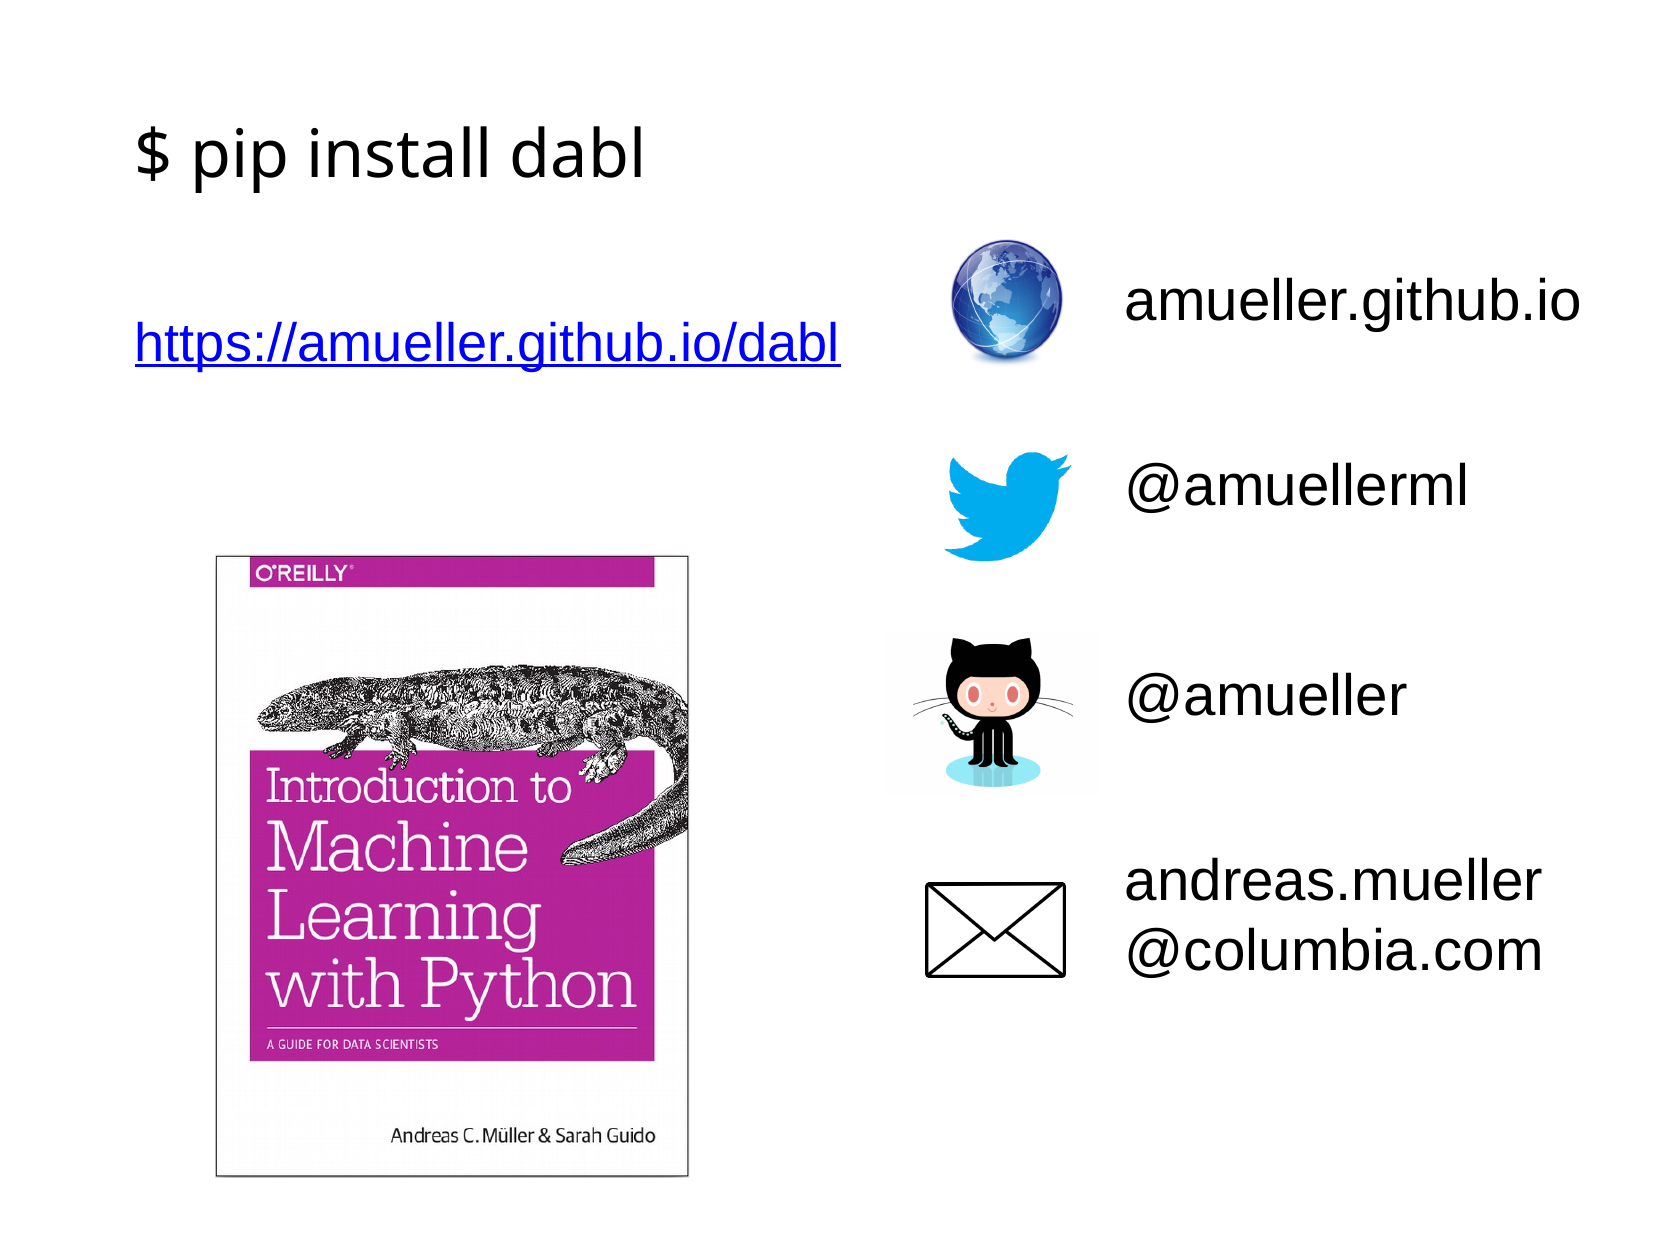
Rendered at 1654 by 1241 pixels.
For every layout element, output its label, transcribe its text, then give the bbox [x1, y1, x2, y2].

text_box https://amueller.github.io/dabl [119, 299, 856, 436]
text_box $ pip install dabl [120, 103, 1020, 240]
picture [215, 554, 691, 1178]
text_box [884, 239, 1654, 1095]
